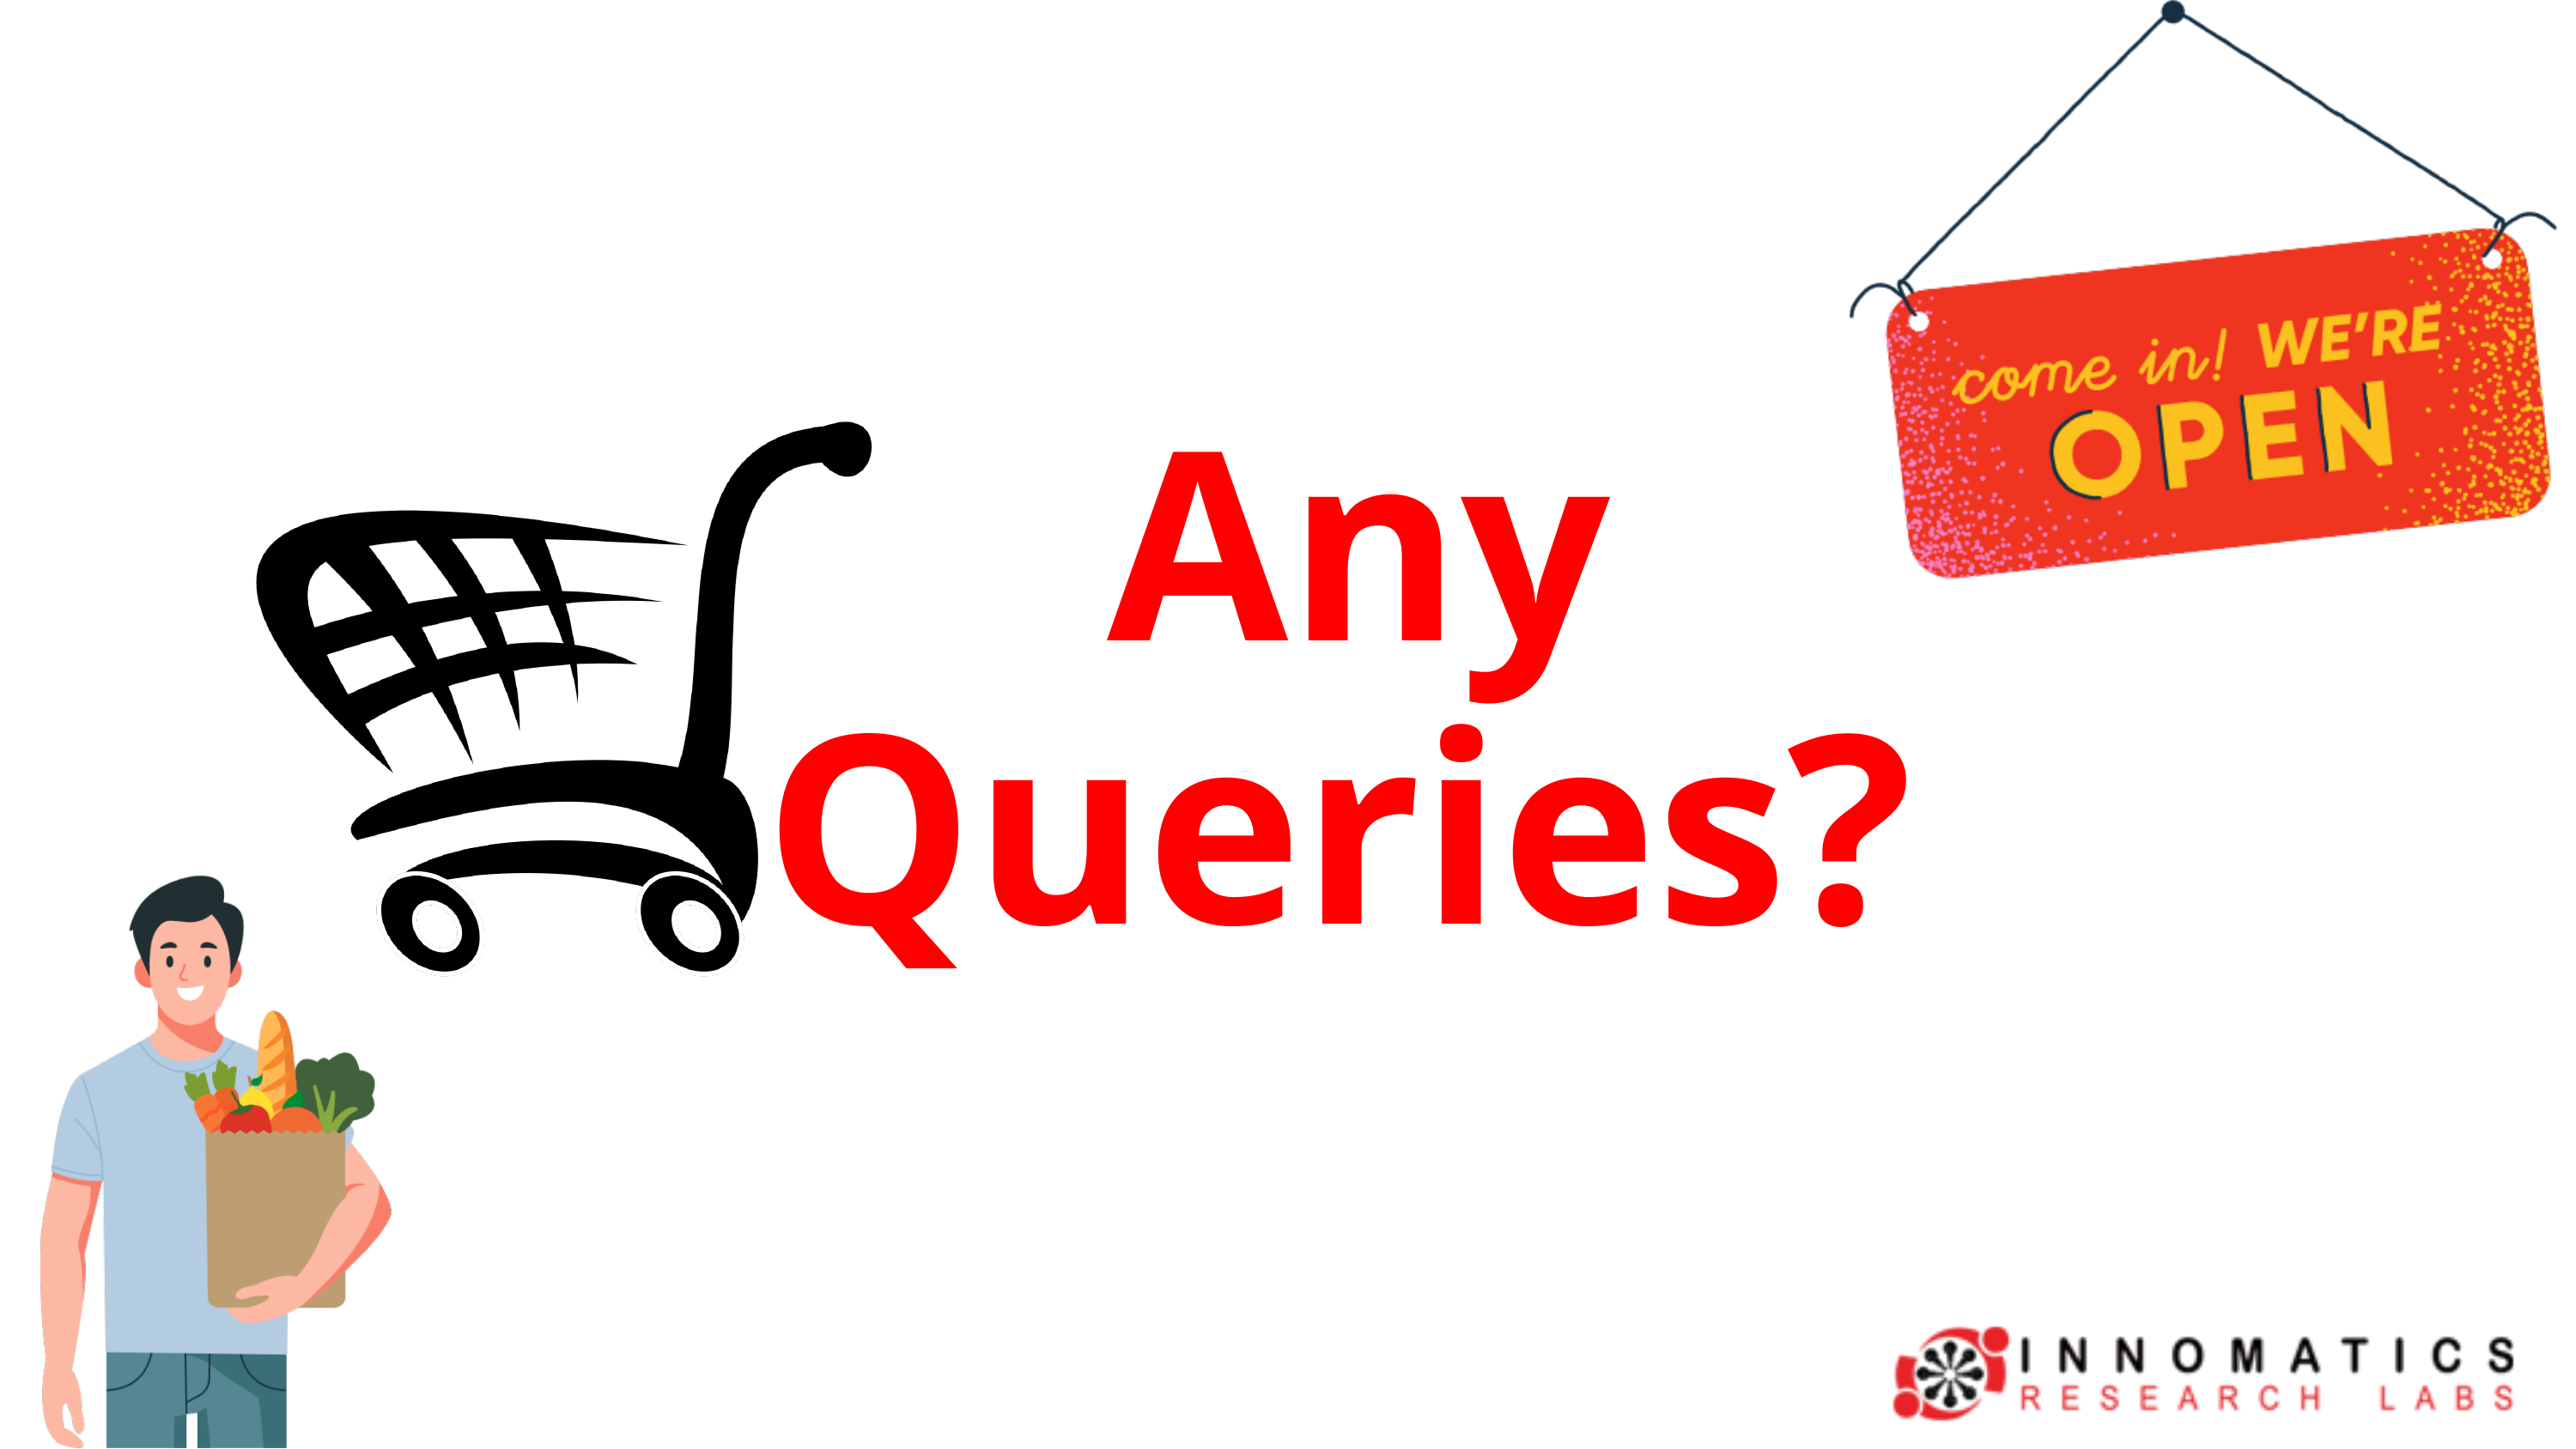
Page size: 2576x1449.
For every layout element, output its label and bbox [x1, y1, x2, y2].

text_box [39, 397, 760, 984]
text_box [764, 219, 2073, 1162]
text_box [39, 869, 397, 1449]
text_box [1862, 1306, 2544, 1449]
text_box [1850, 0, 2557, 579]
